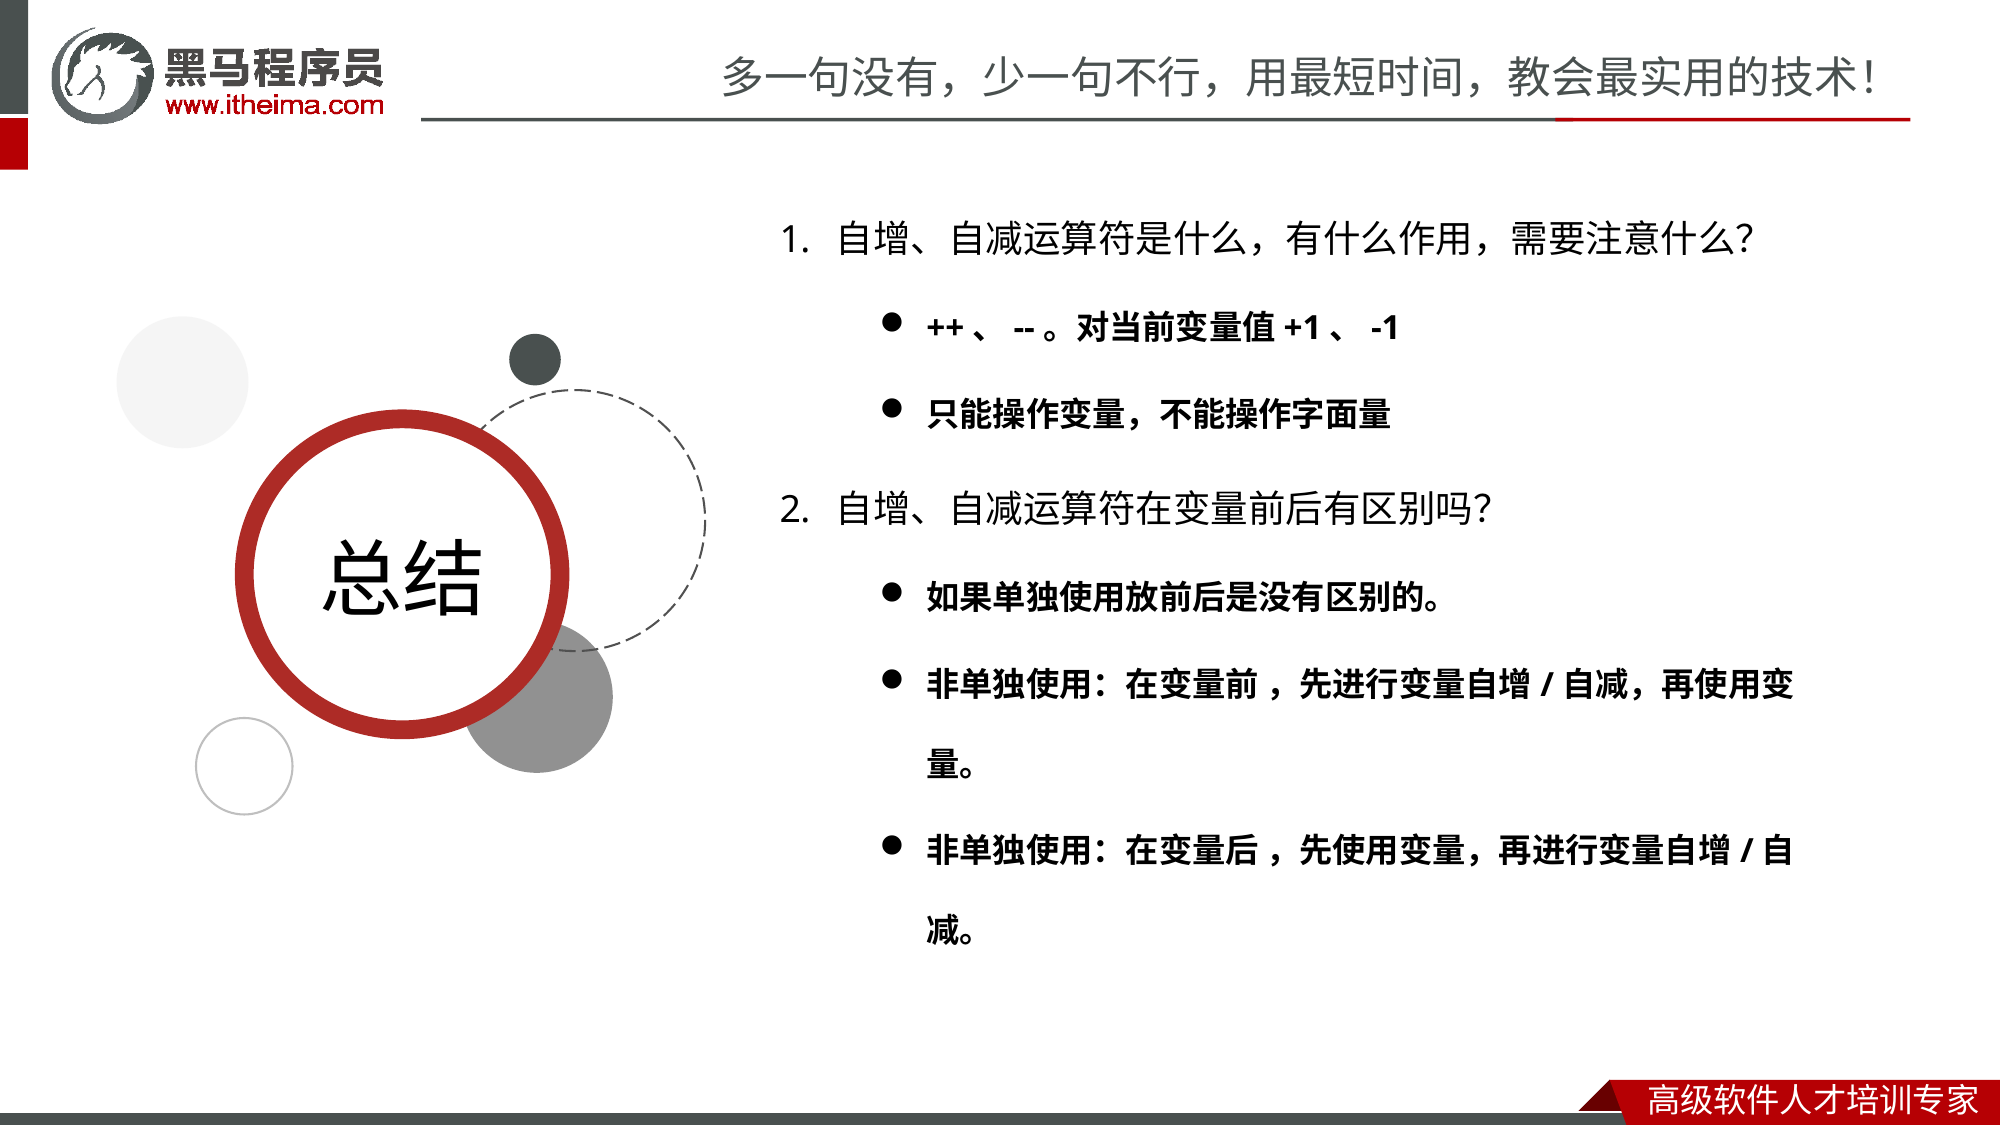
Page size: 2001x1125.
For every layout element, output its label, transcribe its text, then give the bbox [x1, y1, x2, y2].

list 自增、自减运算符是什么，有什么作用，需要注意什么？ ++、--。对当前变量值+1、-1 只能操作变量，不能操作字面量 自增、自减运算符在变量前后有区别吗？ 如果单独使用放前后是没有区别的。 非单独使用：在变量前 ，先进行变量自增/自减，再使用变量。 非单独使用：在变量后 ，先使用变量，再进行变量自增/自减。 [764, 224, 1855, 965]
picture [50, 26, 384, 125]
